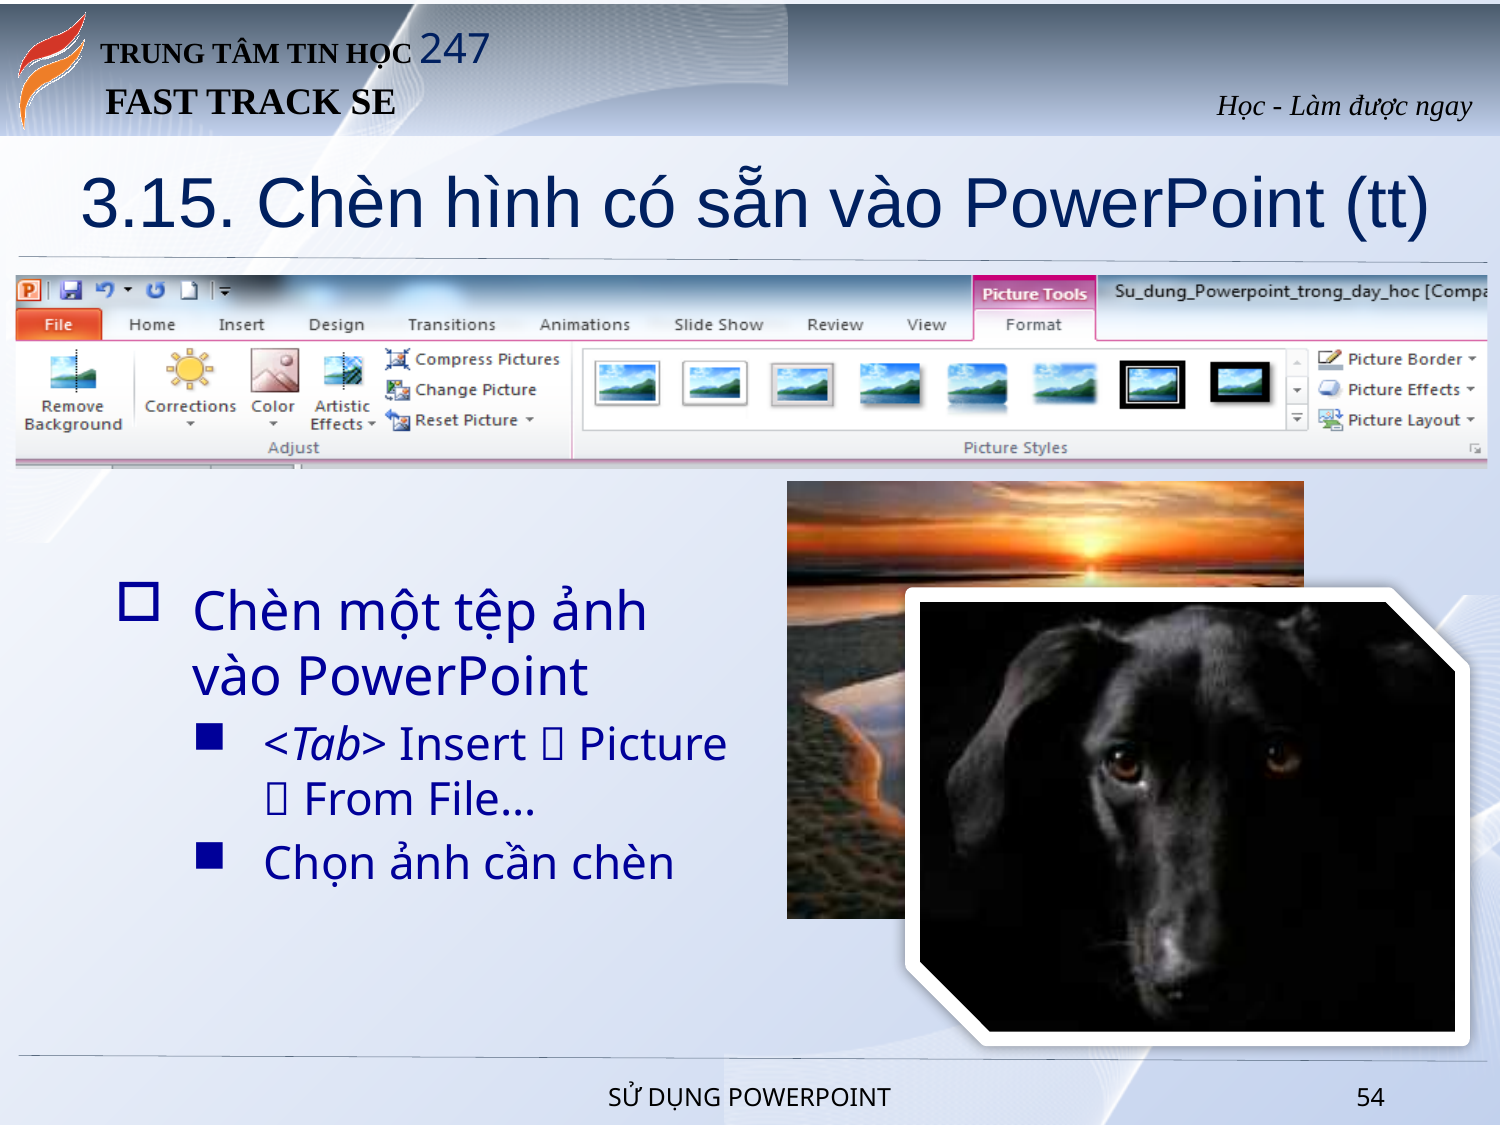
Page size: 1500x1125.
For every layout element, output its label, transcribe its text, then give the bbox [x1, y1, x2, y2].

list Chèn một tệp ảnh vào PowerPoint <Tab> Insert  Picture  From File… Chọn ảnh cần chèn [99, 568, 744, 1125]
title 3.15. Chèn hình có sẵn vào PowerPoint (tt) [24, 144, 1488, 250]
picture [6, 0, 1500, 1125]
footer SỬ DỤNG POWERPOINT [744, 1074, 988, 1114]
slide_number 53 [1074, 1074, 1400, 1114]
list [912, 594, 1463, 1040]
